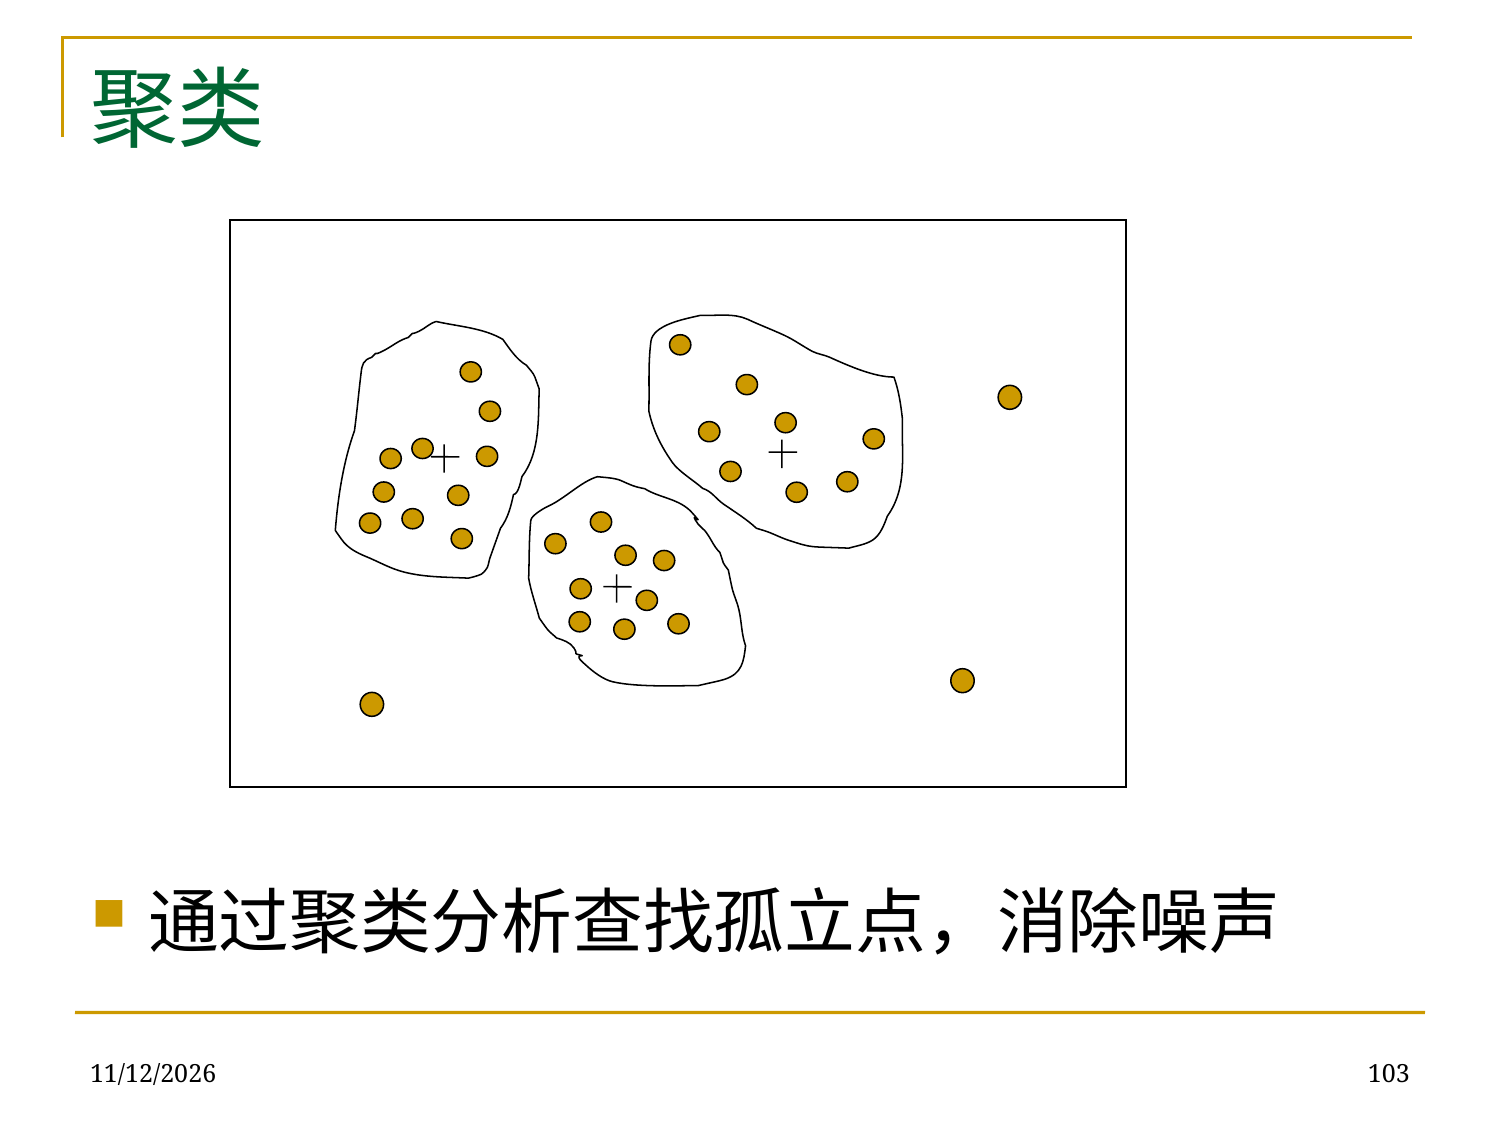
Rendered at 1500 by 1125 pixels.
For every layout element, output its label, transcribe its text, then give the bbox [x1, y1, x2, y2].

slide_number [75, 1024, 425, 1100]
title 聚类 [75, 45, 1425, 233]
slide_number 103 [1074, 1024, 1425, 1100]
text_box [229, 219, 1127, 788]
list 通过聚类分析查找孤立点，消除噪声 [76, 869, 1427, 988]
